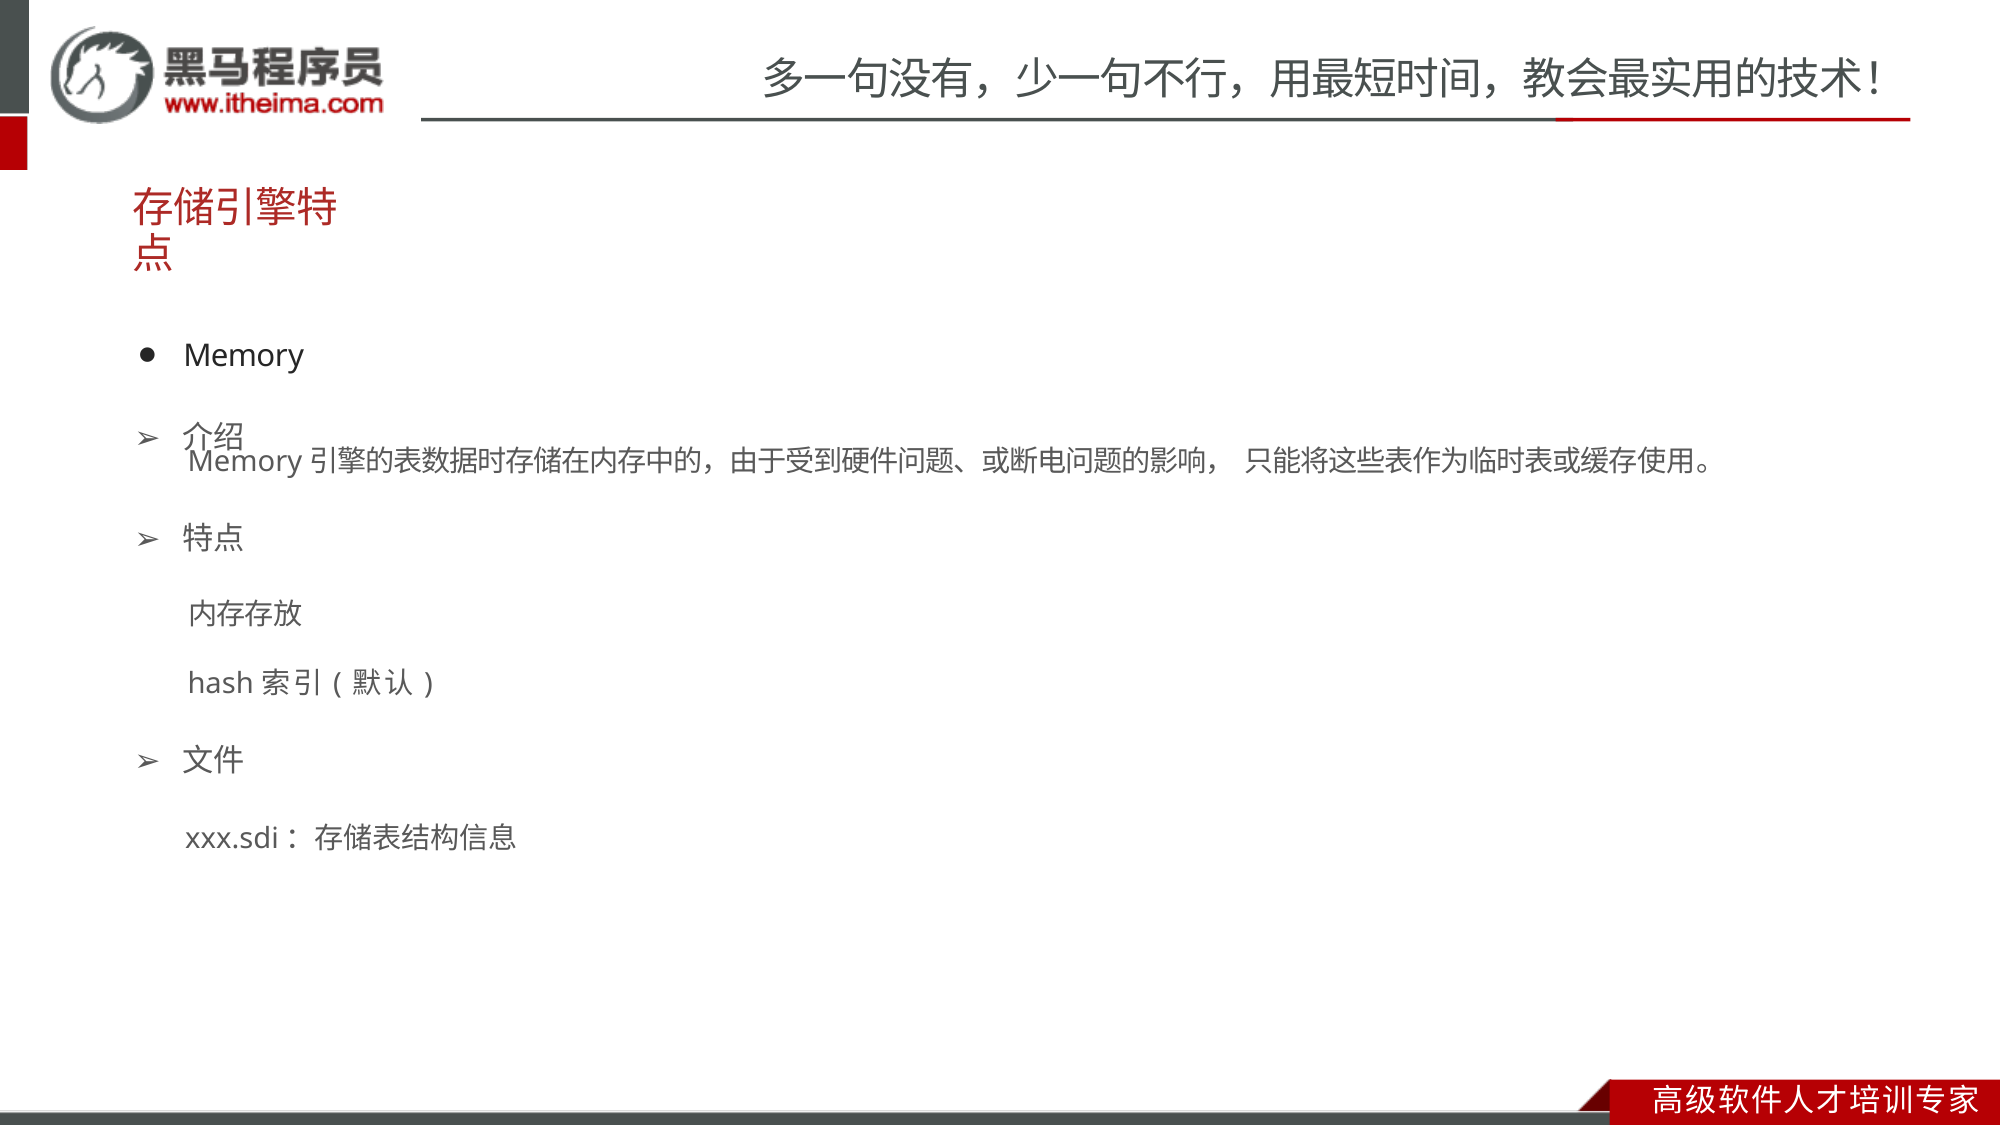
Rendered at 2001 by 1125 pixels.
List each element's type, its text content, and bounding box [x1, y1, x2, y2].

text_box 存储引擎特点 ⚫ Memory ➢ 介绍 [130, 182, 380, 411]
text_box 高级软件人才培训专家 [1649, 1079, 2000, 1125]
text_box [420, 117, 1911, 122]
text_box Memory引擎的表数据时存储在内存中的，由于受到硬件问题、或断电问题的影响， 只能将这些表作为临时表或缓存使用。 ➢ 特点 内存存放 hash索引(默认) ➢ 文件 xxx.sdi：存储表结构信息 [132, 446, 1730, 857]
picture [0, 0, 29, 170]
picture [0, 1079, 1649, 1125]
picture [50, 26, 384, 124]
text_box 多一句没有，少一句不行，用最短时间，教会最实用的技术！ [759, 53, 1929, 106]
